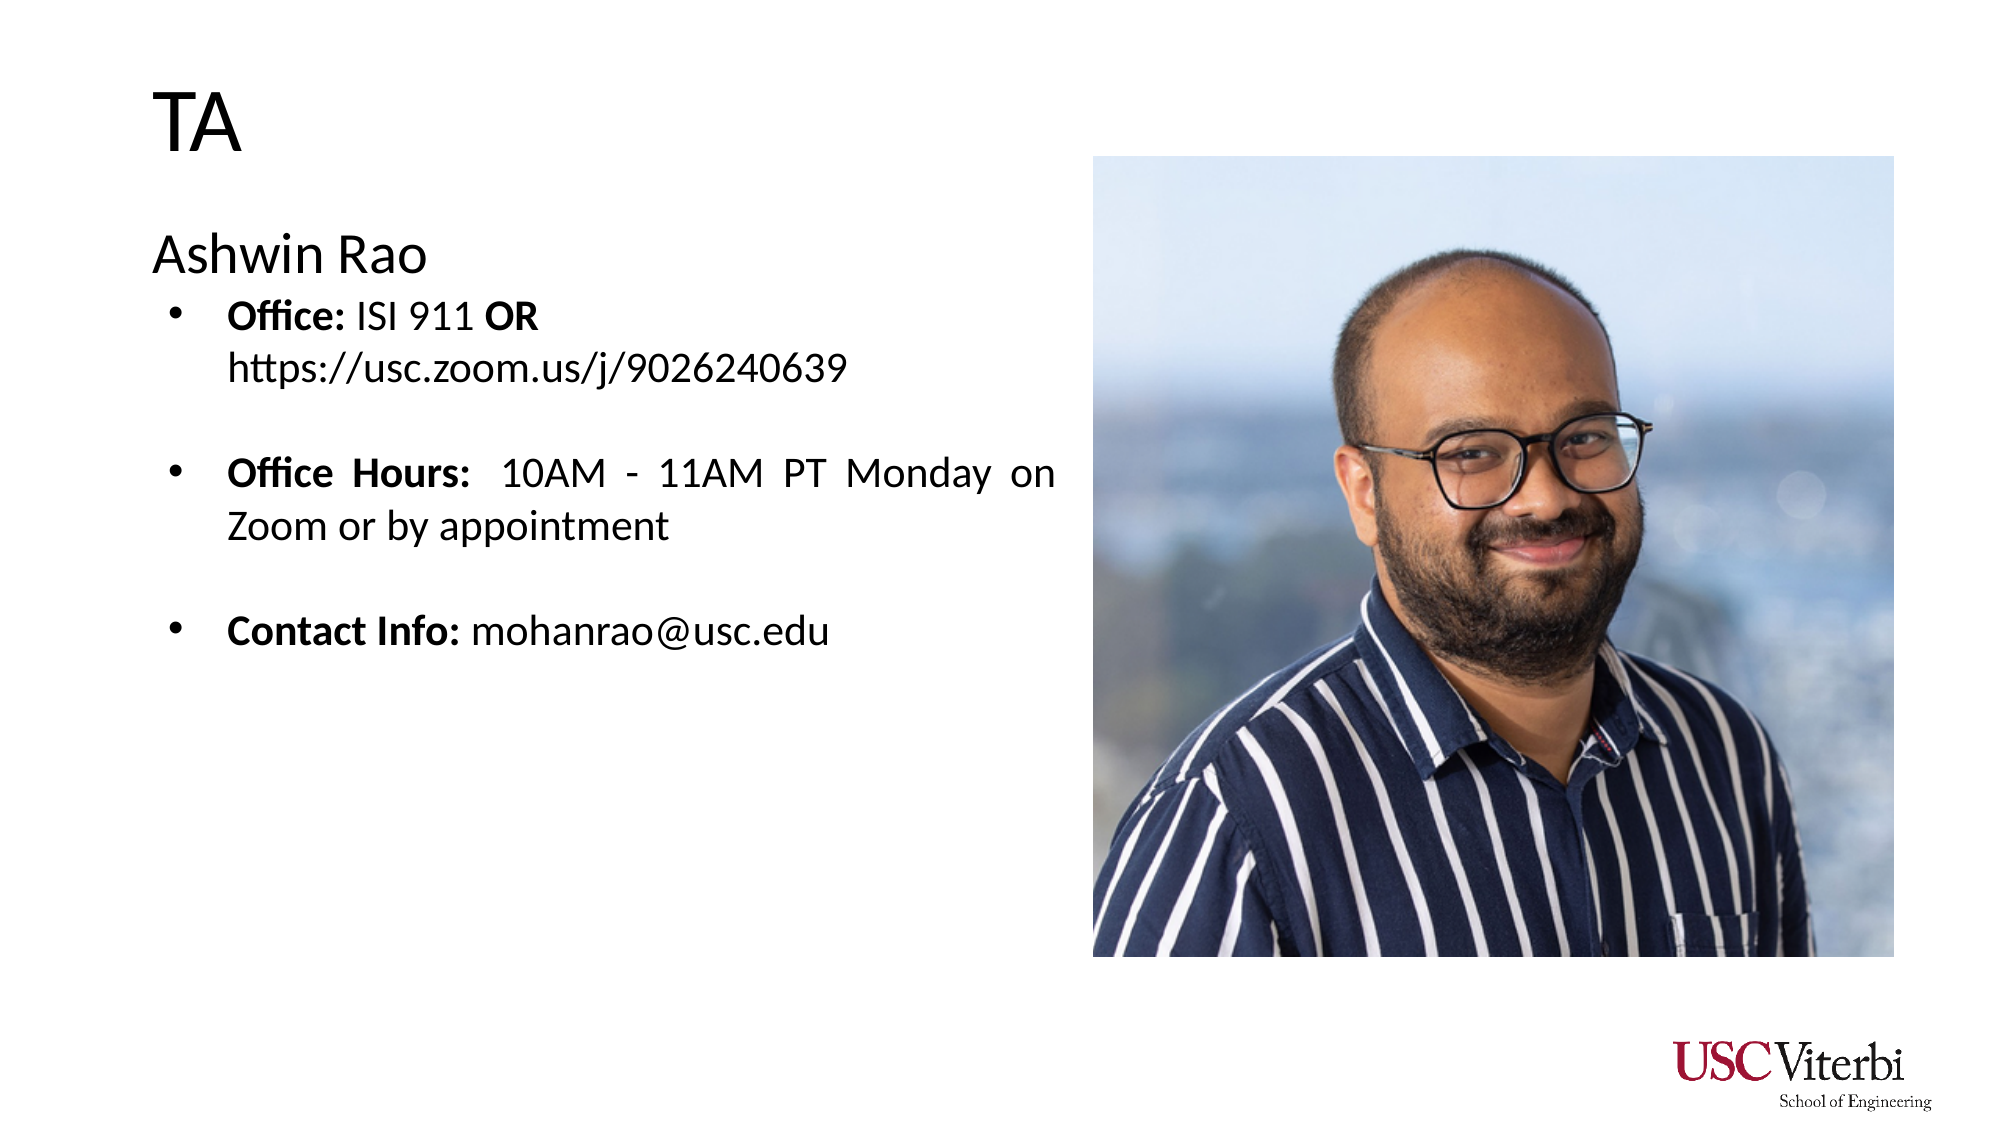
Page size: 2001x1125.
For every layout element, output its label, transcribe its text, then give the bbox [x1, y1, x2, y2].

picture [1641, 1027, 1964, 1118]
title TA [137, 12, 1863, 230]
list Ashwin Rao Office: ISI 911 OR https://usc.zoom.us/j/9026240639 Office Hours: 10AM - 11AM PT Monday on Zoom or by appointment Contact Info: mohanrao@usc.edu [137, 215, 1072, 1014]
picture [1092, 156, 1894, 957]
